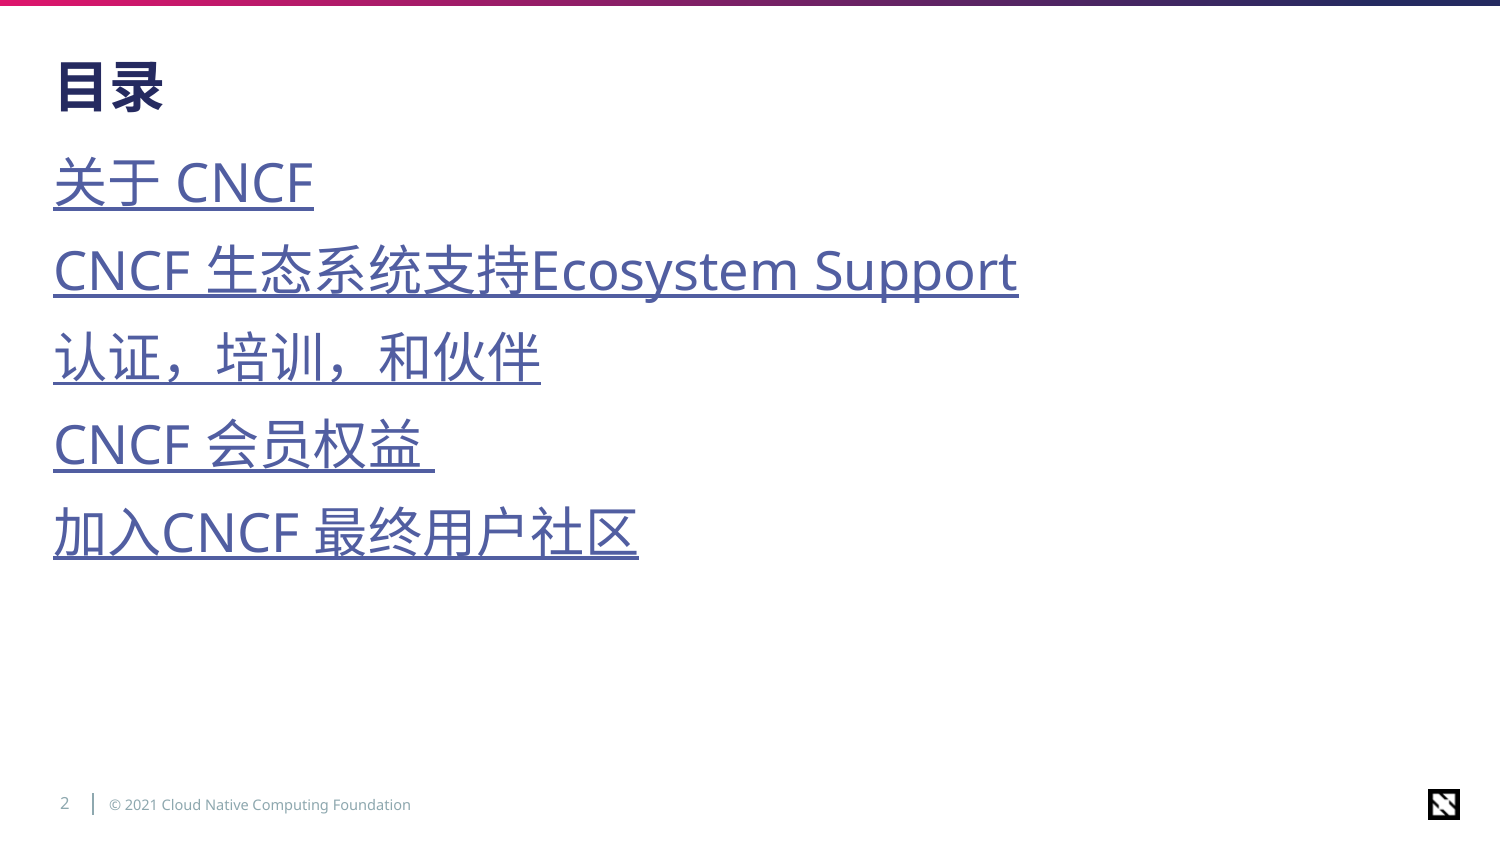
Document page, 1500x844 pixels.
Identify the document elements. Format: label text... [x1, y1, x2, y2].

picture [1428, 789, 1460, 820]
list 关于 CNCF CNCF 生态系统支持Ecosystem Support 认证，培训，和伙伴 CNCF 会员权益 加入CNCF 最终用户社区 [42, 137, 1458, 731]
title 目录 [42, 52, 1458, 126]
